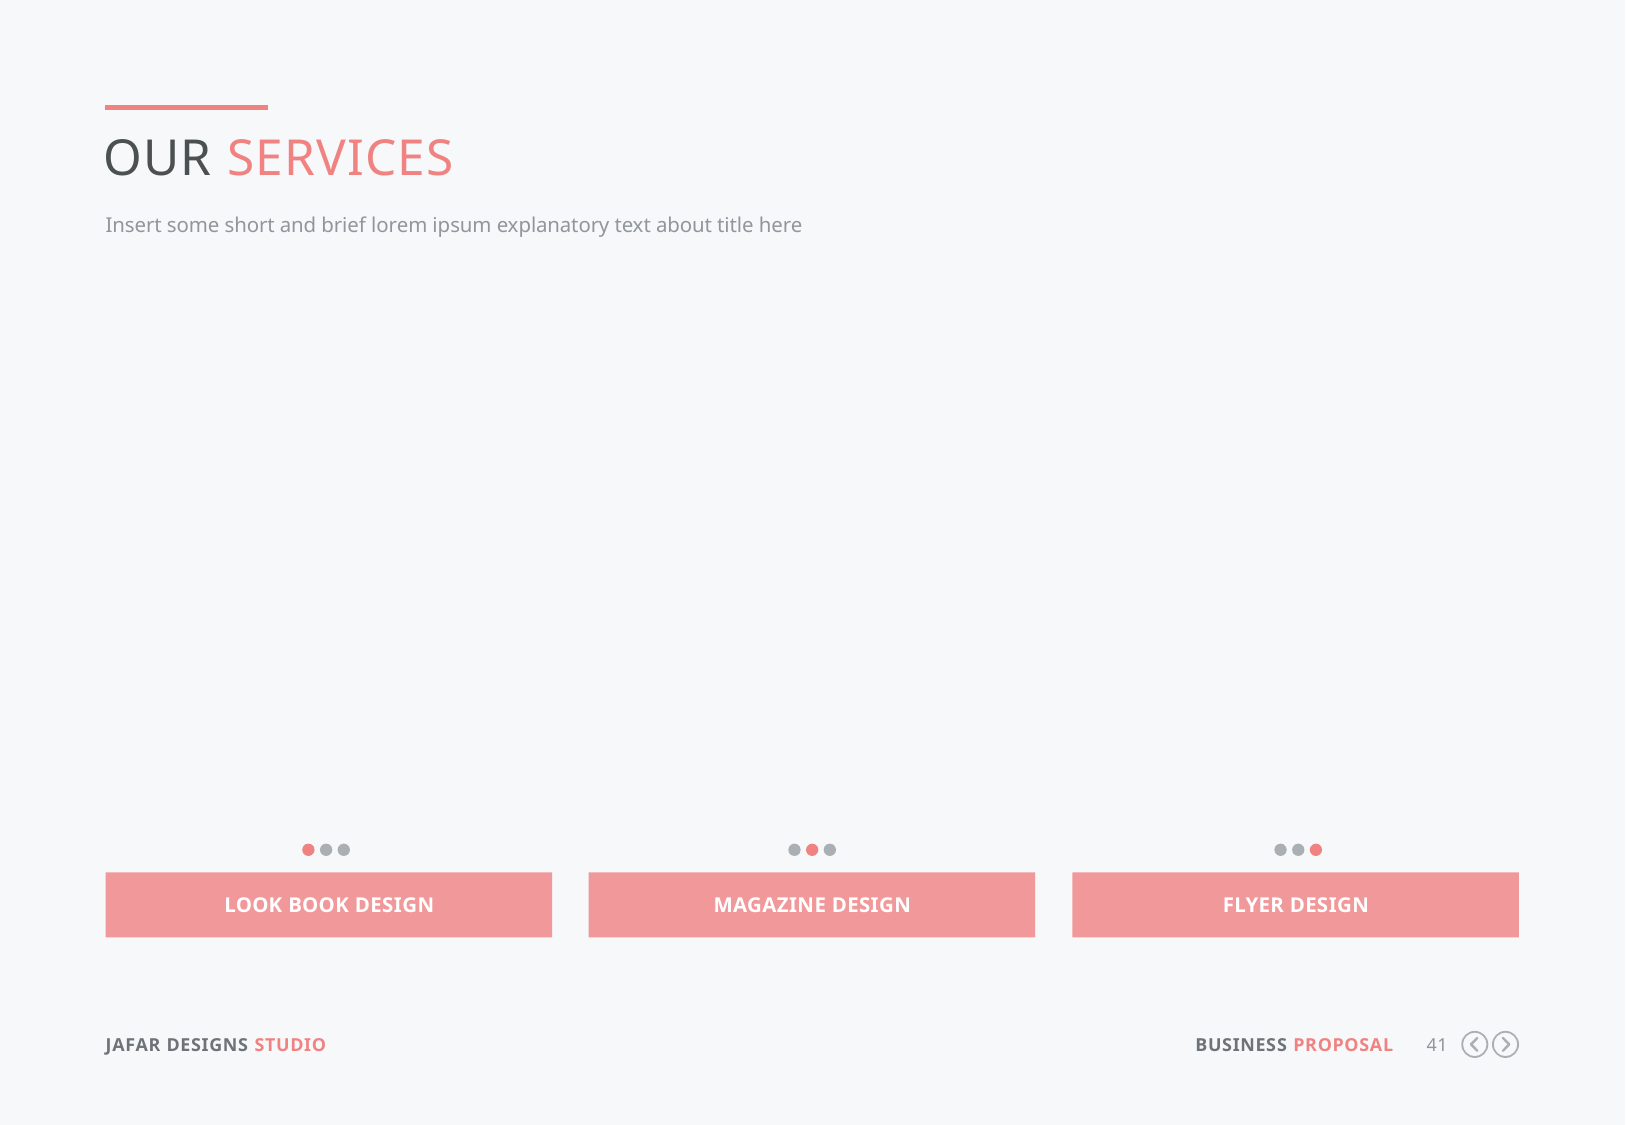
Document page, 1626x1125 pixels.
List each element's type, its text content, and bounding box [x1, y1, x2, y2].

picture [589, 337, 1036, 938]
picture [1072, 337, 1519, 938]
list Insert some short and brief lorem ipsum explanatory text about title here [105, 209, 1519, 241]
picture [105, 337, 553, 938]
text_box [1274, 843, 1323, 856]
list Our Services [103, 125, 1518, 183]
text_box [788, 843, 837, 856]
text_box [302, 843, 350, 856]
